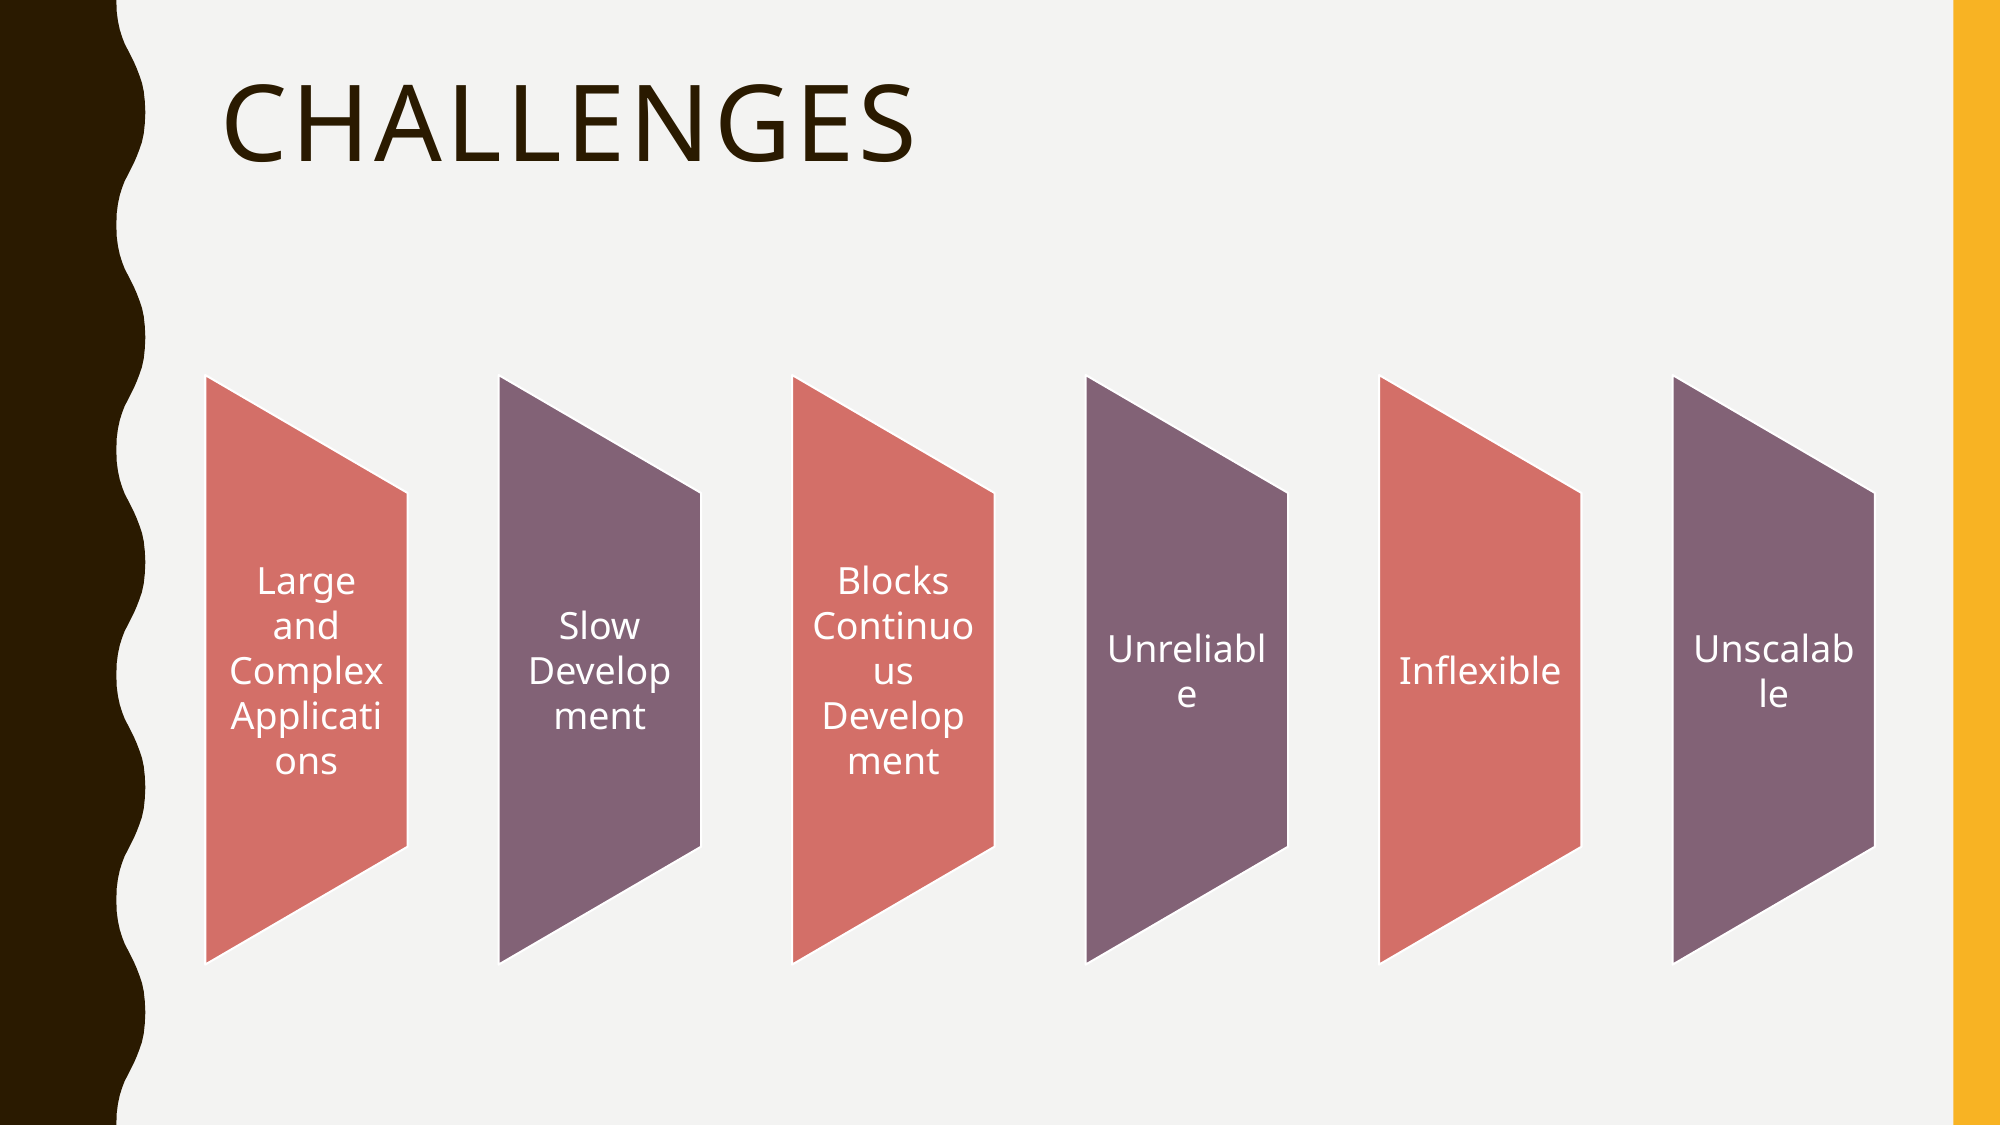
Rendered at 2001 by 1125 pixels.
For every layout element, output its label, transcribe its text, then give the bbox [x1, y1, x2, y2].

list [205, 374, 1875, 965]
title CHALLENGES [205, 62, 1875, 308]
